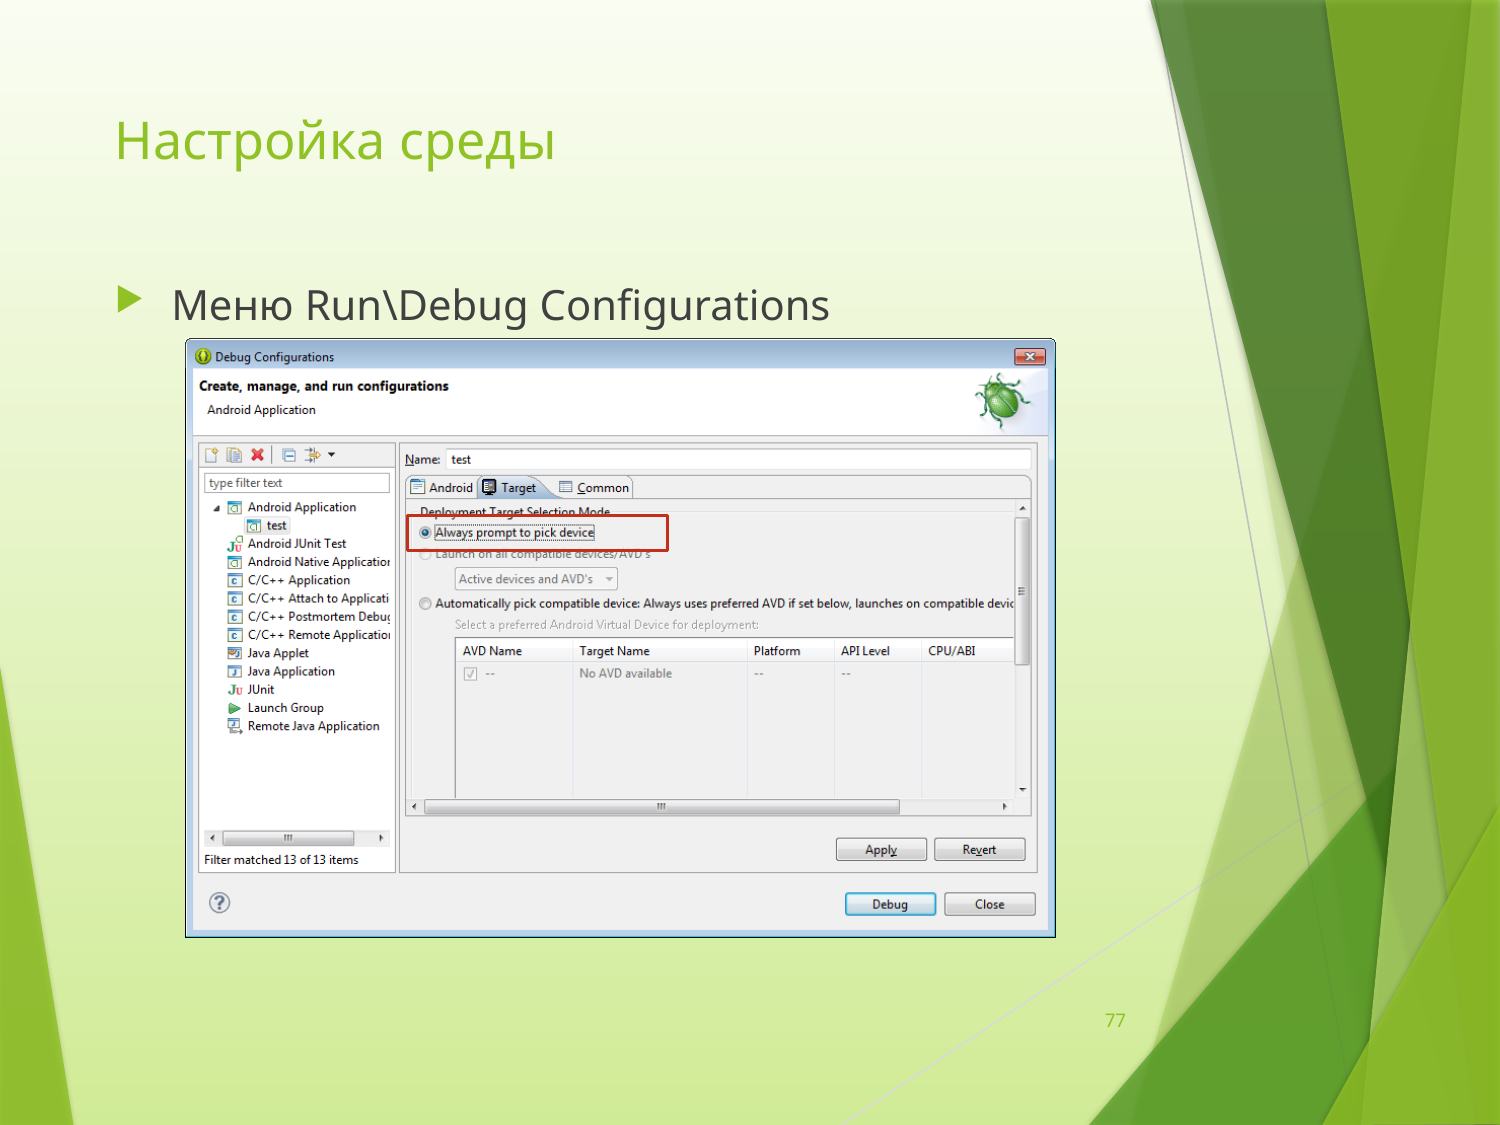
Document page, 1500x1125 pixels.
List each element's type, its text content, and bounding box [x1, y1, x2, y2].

title Настройка среды [99, 99, 1142, 211]
slide_number 77 [1057, 991, 1142, 1051]
picture [184, 337, 1057, 939]
list Меню Run\Debug Configurations [99, 246, 1142, 992]
